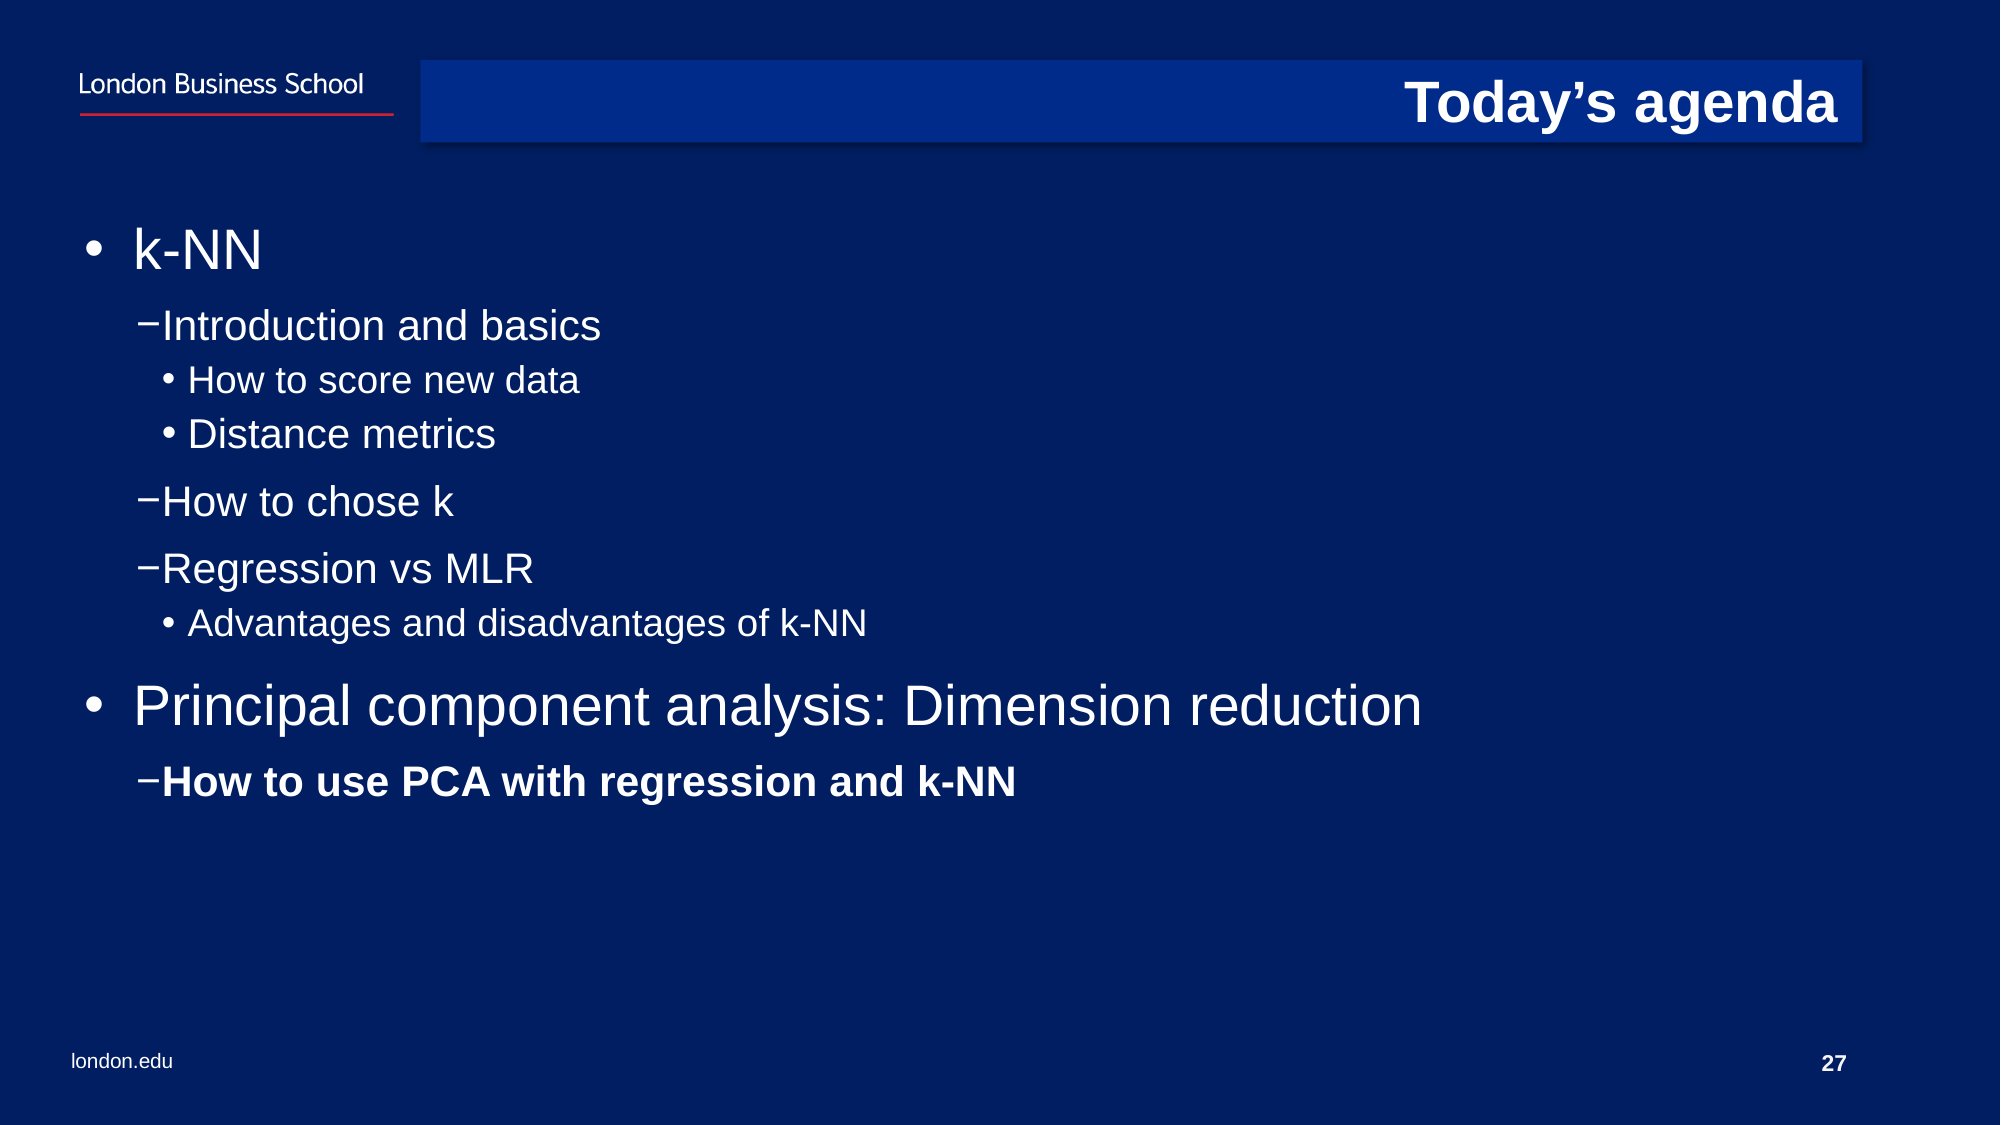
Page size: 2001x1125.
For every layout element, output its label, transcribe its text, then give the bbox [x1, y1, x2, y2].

list k-NN Introduction and basics How to score new data Distance metrics How to chose k Regression vs MLR Advantages and disadvantages of k-NN Principal component analysis: Dimension reduction How to use PCA with regression and k-NN [84, 208, 1863, 905]
title Today’s agenda [420, 59, 1863, 143]
picture [66, 59, 394, 137]
